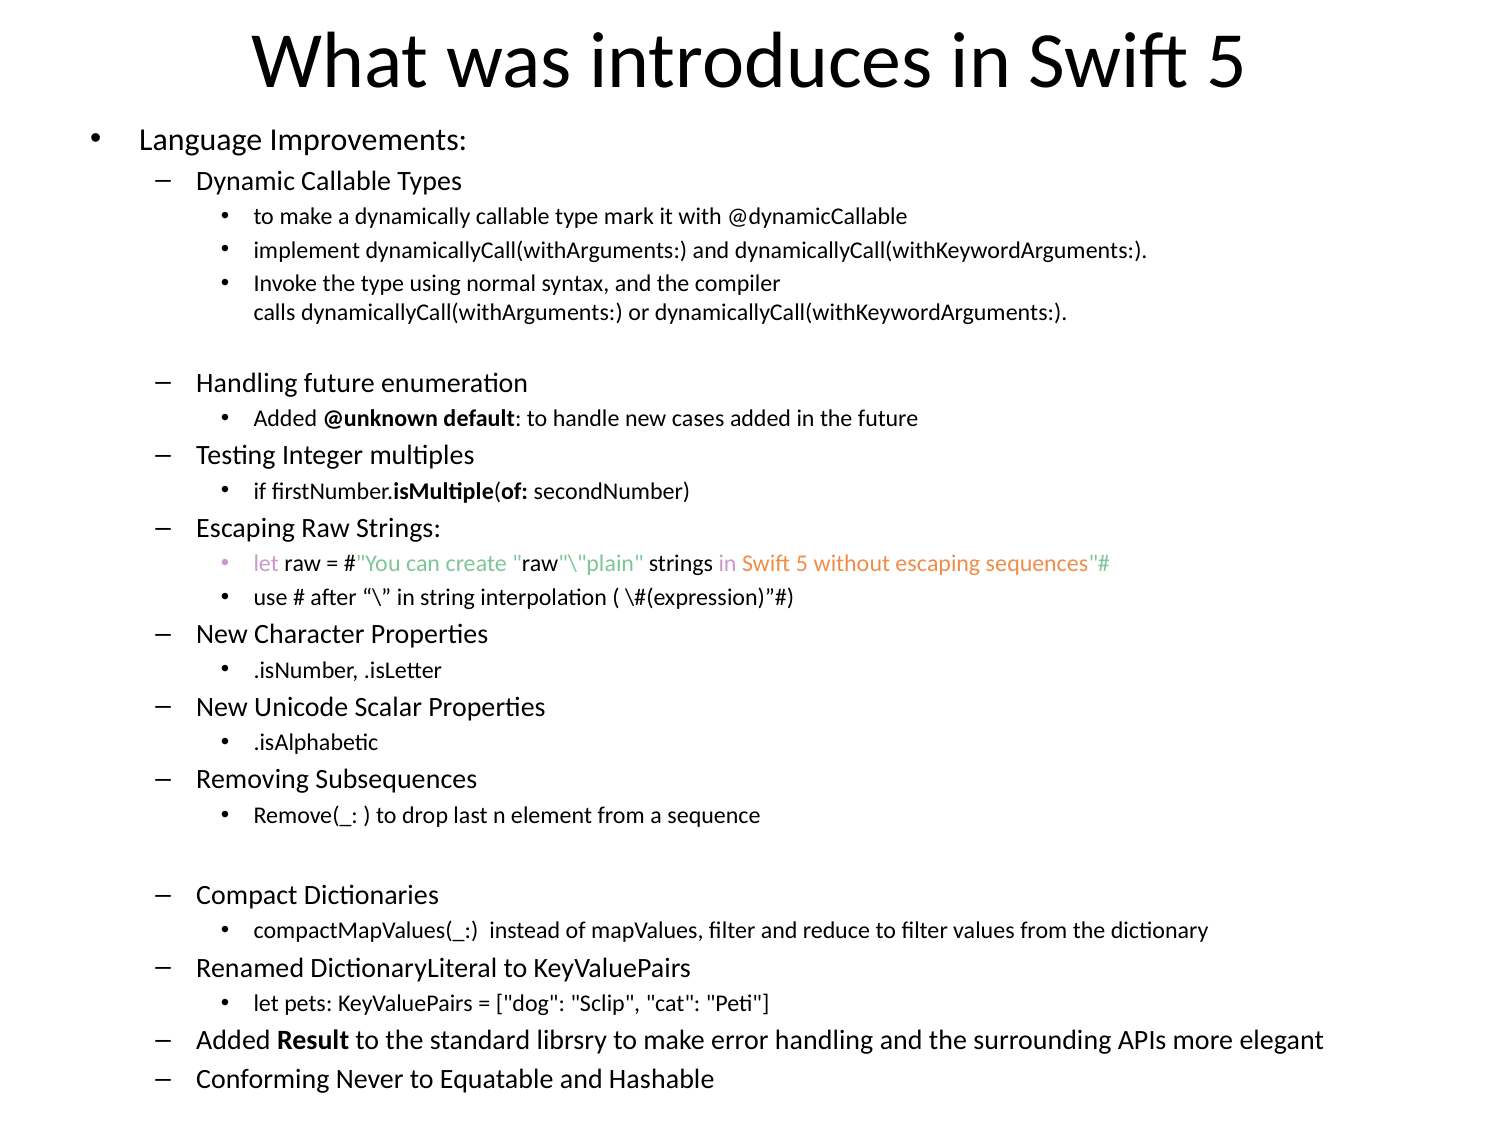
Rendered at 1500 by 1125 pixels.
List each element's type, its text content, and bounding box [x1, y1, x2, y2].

title What was introduces in Swift 5 [75, 0, 1425, 110]
list Language Improvements: Dynamic Callable Types to make a dynamically callable type mark it with @dynamicCallable implement dynamicallyCall(withArguments:) and dynamicallyCall(withKeywordArguments:). Invoke the type using normal syntax, and the compiler calls dynamicallyCall(withArguments:) or dynamicallyCall(withKeywordArguments:). Handling future enumeration Added @unknown default: to handle new cases added in the future Testing Integer multiples if firstNumber.isMultiple(of: secondNumber) Escaping Raw Strings: let raw = #"You can create "raw"\"plain" strings in Swift 5 without escaping sequences"# use # after “\” in string interpolation ( \#(expression)”#) New Character Properties .isNumber, .isLetter New Unicode Scalar Properties .isAlphabetic Removing Subsequences Remove(_: ) to drop last n element from a sequence Compact Dictionaries compactMapValues(_:) instead of mapValues, filter and reduce to filter values from the dictionary Renamed DictionaryLiteral to KeyValuePairs let pets: KeyValuePairs = ["dog": "Sclip", "cat": "Peti"] Added Result to the standard librsry to make error handling and the surrounding APIs more elegant Conforming Never to Equatable and Hashable [75, 110, 1425, 1107]
